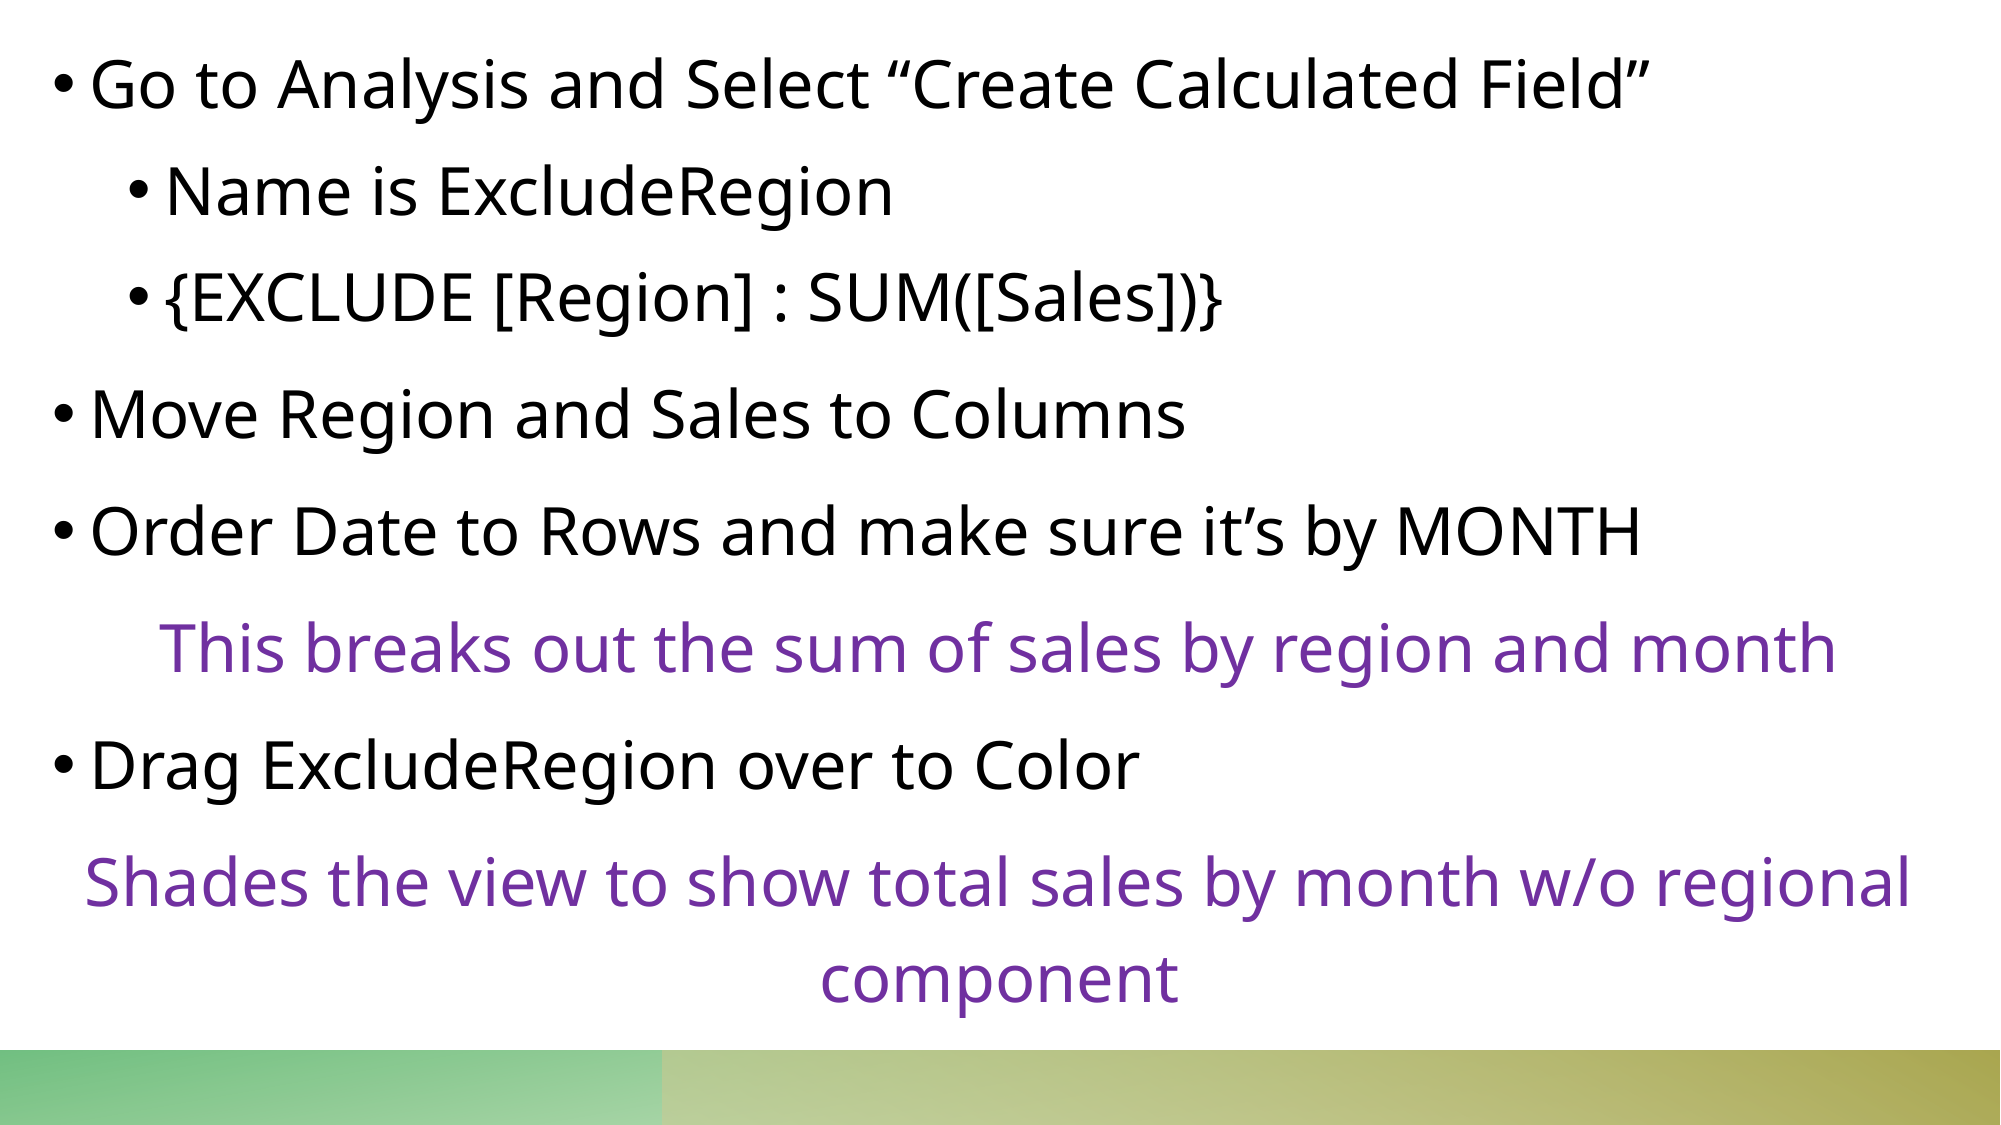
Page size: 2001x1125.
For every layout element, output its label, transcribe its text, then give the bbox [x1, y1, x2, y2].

list Go to Analysis and Select “Create Calculated Field” Name is ExcludeRegion {EXCLUDE [Region] : SUM([Sales])} Move Region and Sales to Columns Order Date to Rows and make sure it’s by MONTH This breaks out the sum of sales by region and month Drag ExcludeRegion over to Color Shades the view to show total sales by month w/o regional component [52, 26, 1948, 1029]
